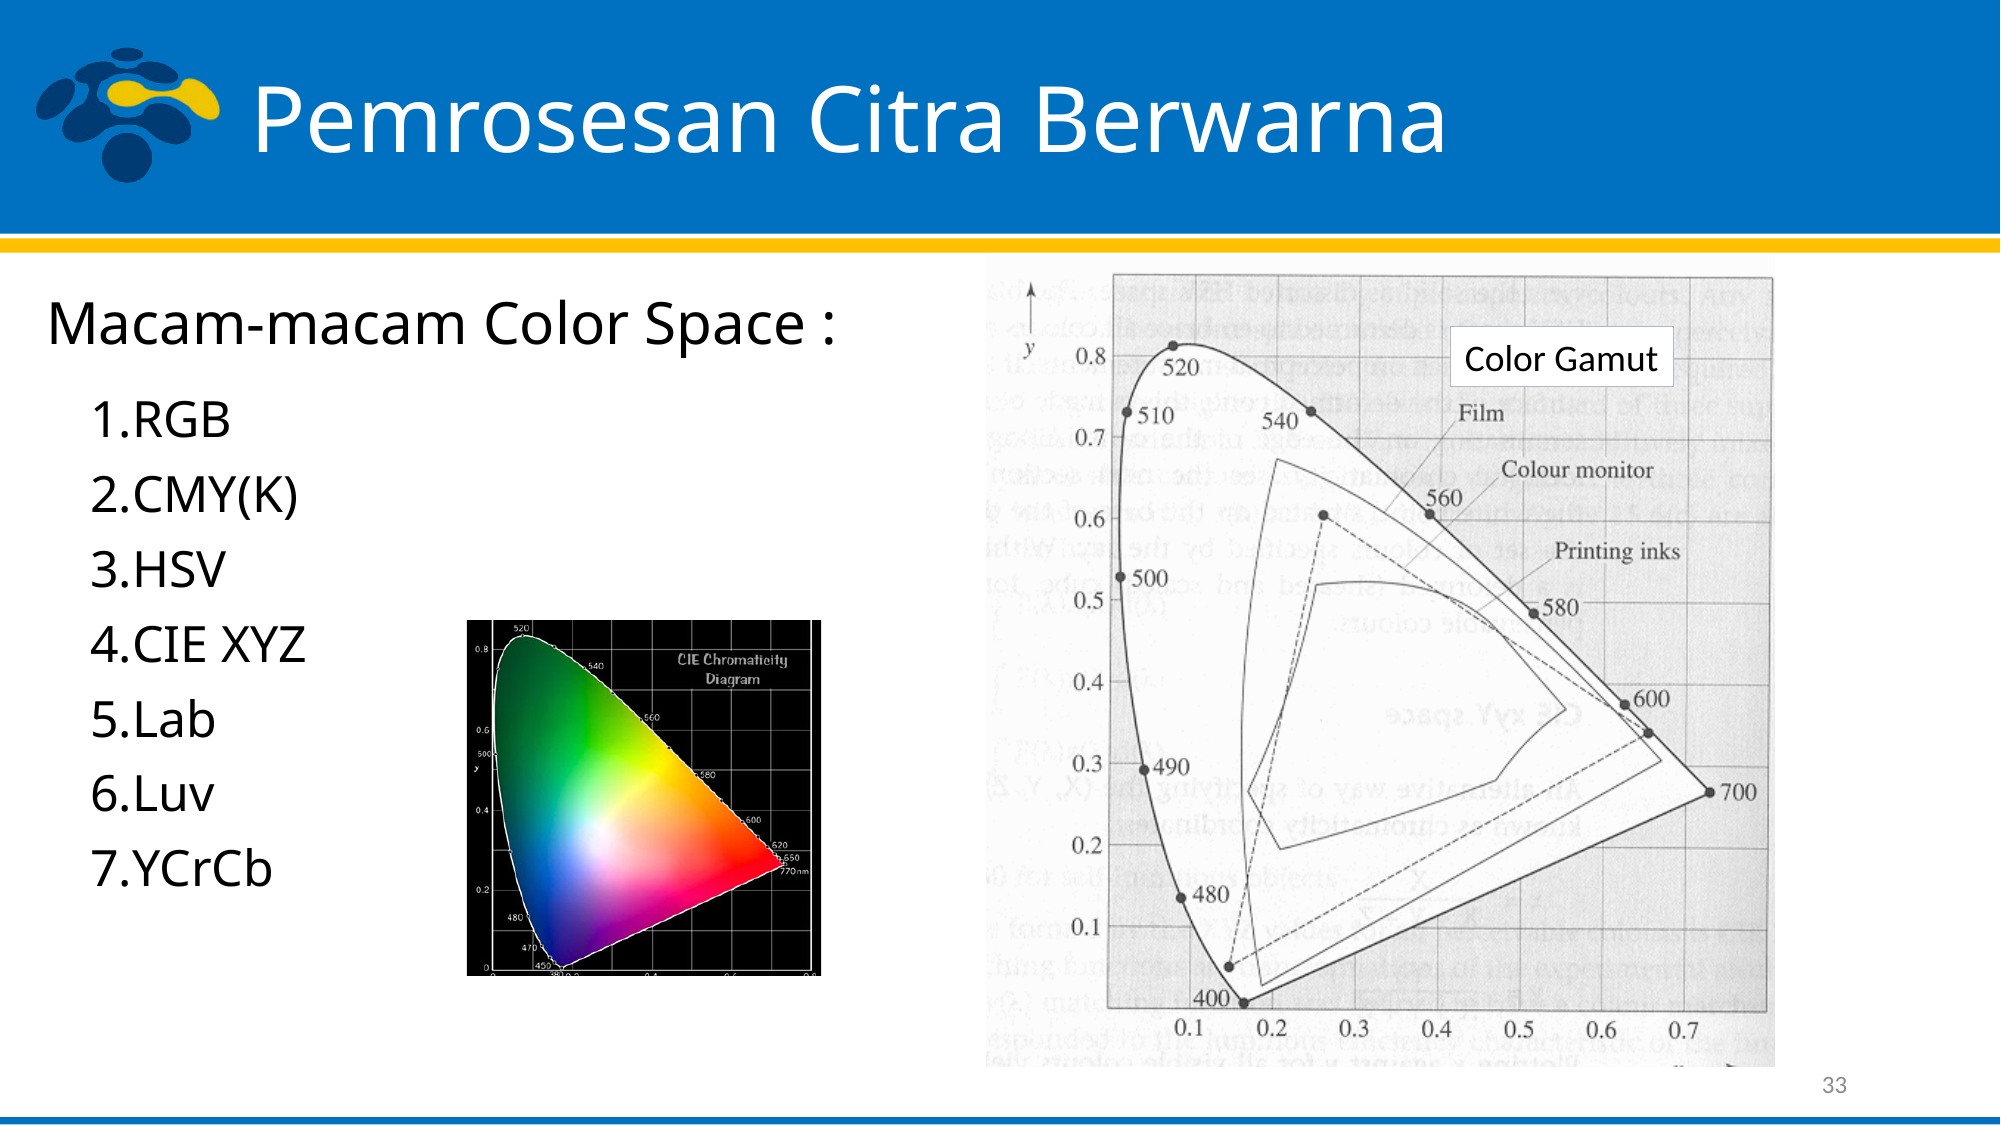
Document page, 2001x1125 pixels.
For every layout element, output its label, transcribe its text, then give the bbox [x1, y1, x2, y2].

picture [32, 42, 222, 187]
text_box Macam-macam Color Space : [31, 278, 986, 364]
picture [466, 620, 822, 976]
slide_number 33 [1412, 1053, 1863, 1114]
list RGB CMY(K) HSV CIE XYZ Lab Luv YCrCb [75, 387, 491, 1047]
picture [986, 255, 1775, 1067]
title Pemrosesan Citra Berwarna [235, 26, 1926, 219]
